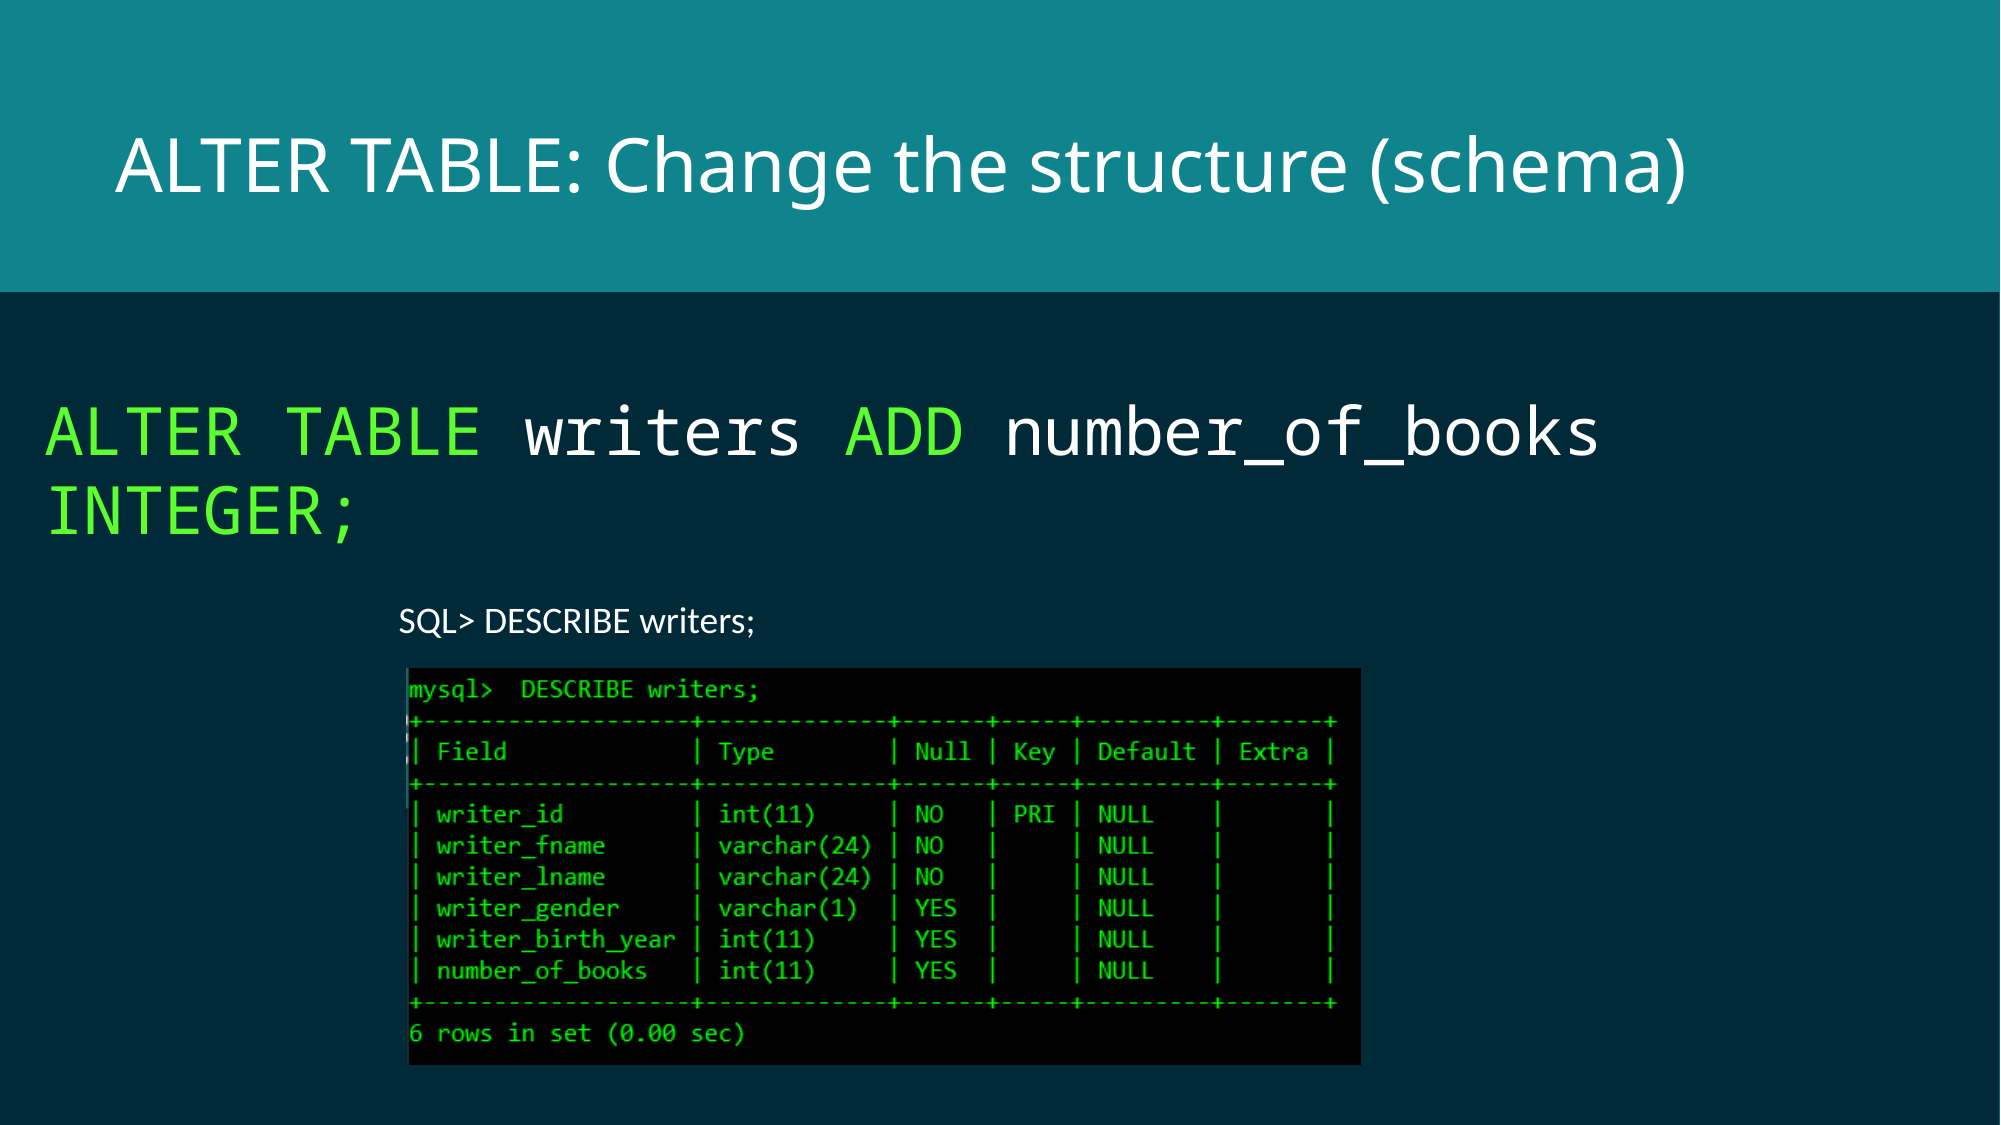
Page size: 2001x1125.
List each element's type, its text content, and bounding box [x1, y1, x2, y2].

text_box ALTER TABLE writers ADD number_of_books INTEGER; [29, 380, 1906, 556]
text_box SQL> DESCRIBE writers; [384, 589, 1384, 694]
title ALTER TABLE: Change the structure (schema) [100, 59, 1990, 277]
text_box [0, 290, 2000, 1125]
picture [407, 669, 1360, 1064]
